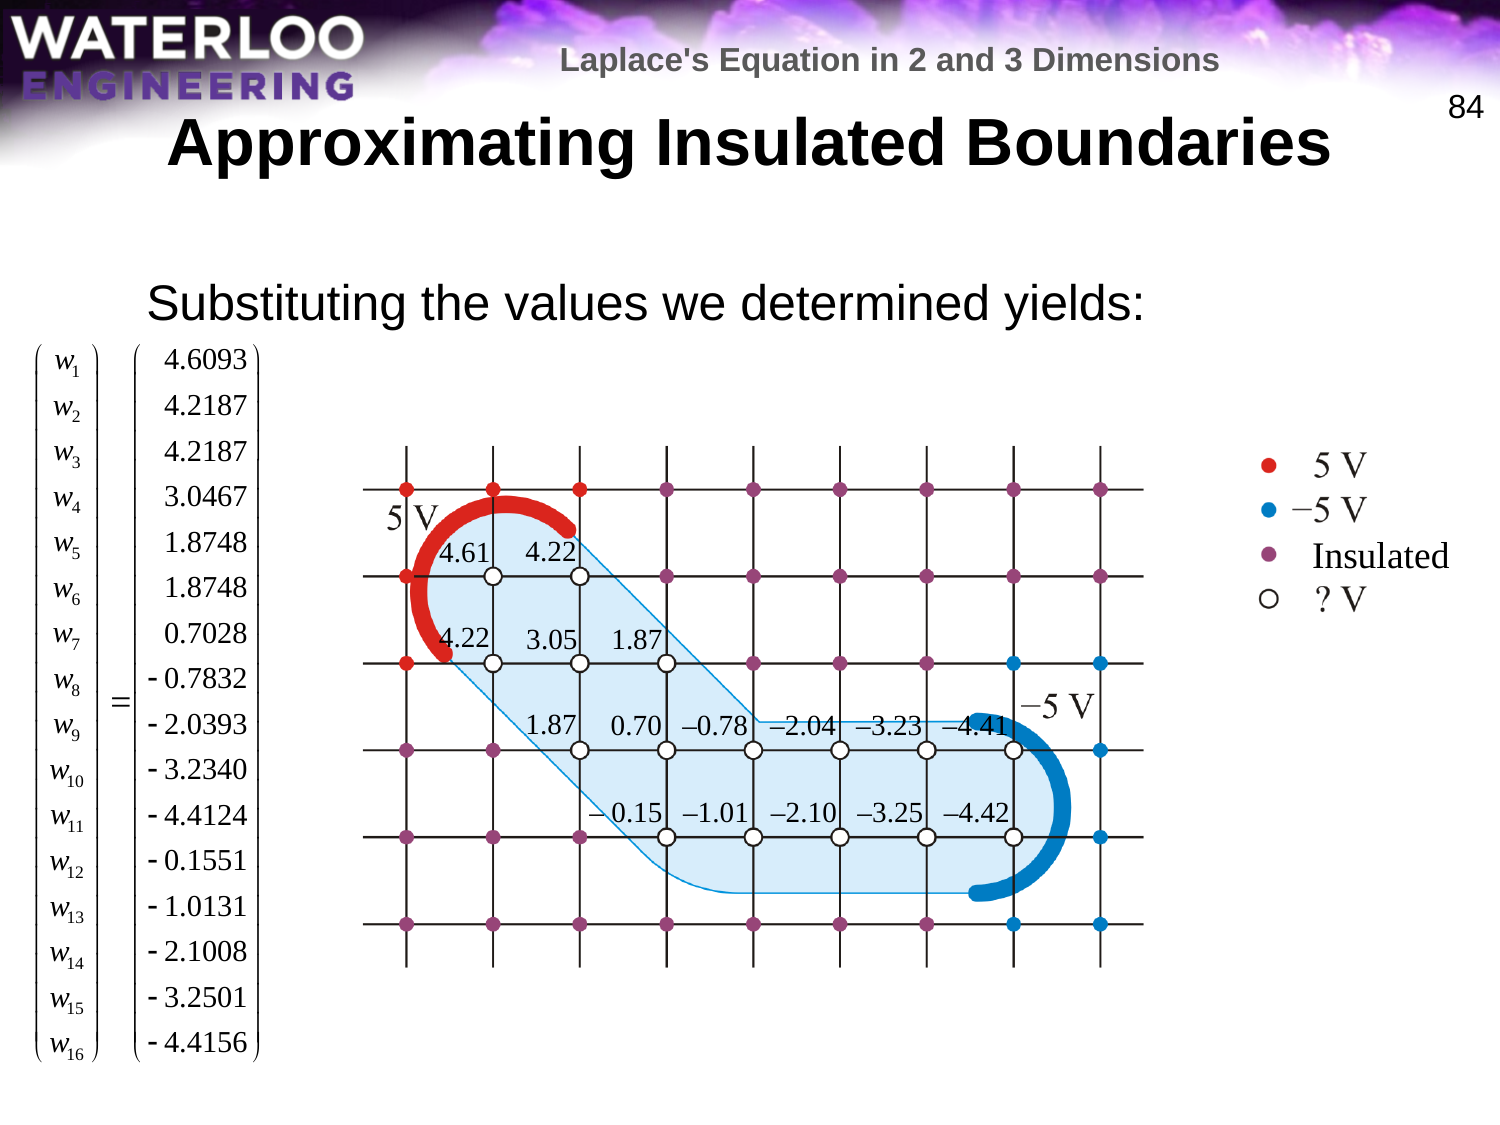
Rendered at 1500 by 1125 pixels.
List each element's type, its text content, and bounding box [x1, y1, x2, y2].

title Approximating Insulated Boundaries [74, 44, 1426, 233]
picture [0, 0, 1500, 1125]
list Substituting the values we determined yields: [74, 262, 1426, 1020]
footer Laplace's Equation in 2 and 3 Dimensions [535, 31, 1236, 74]
slide_number 84 [1371, 73, 1500, 134]
text_box Insulated [1426, 523, 1467, 584]
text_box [29, 336, 268, 1071]
